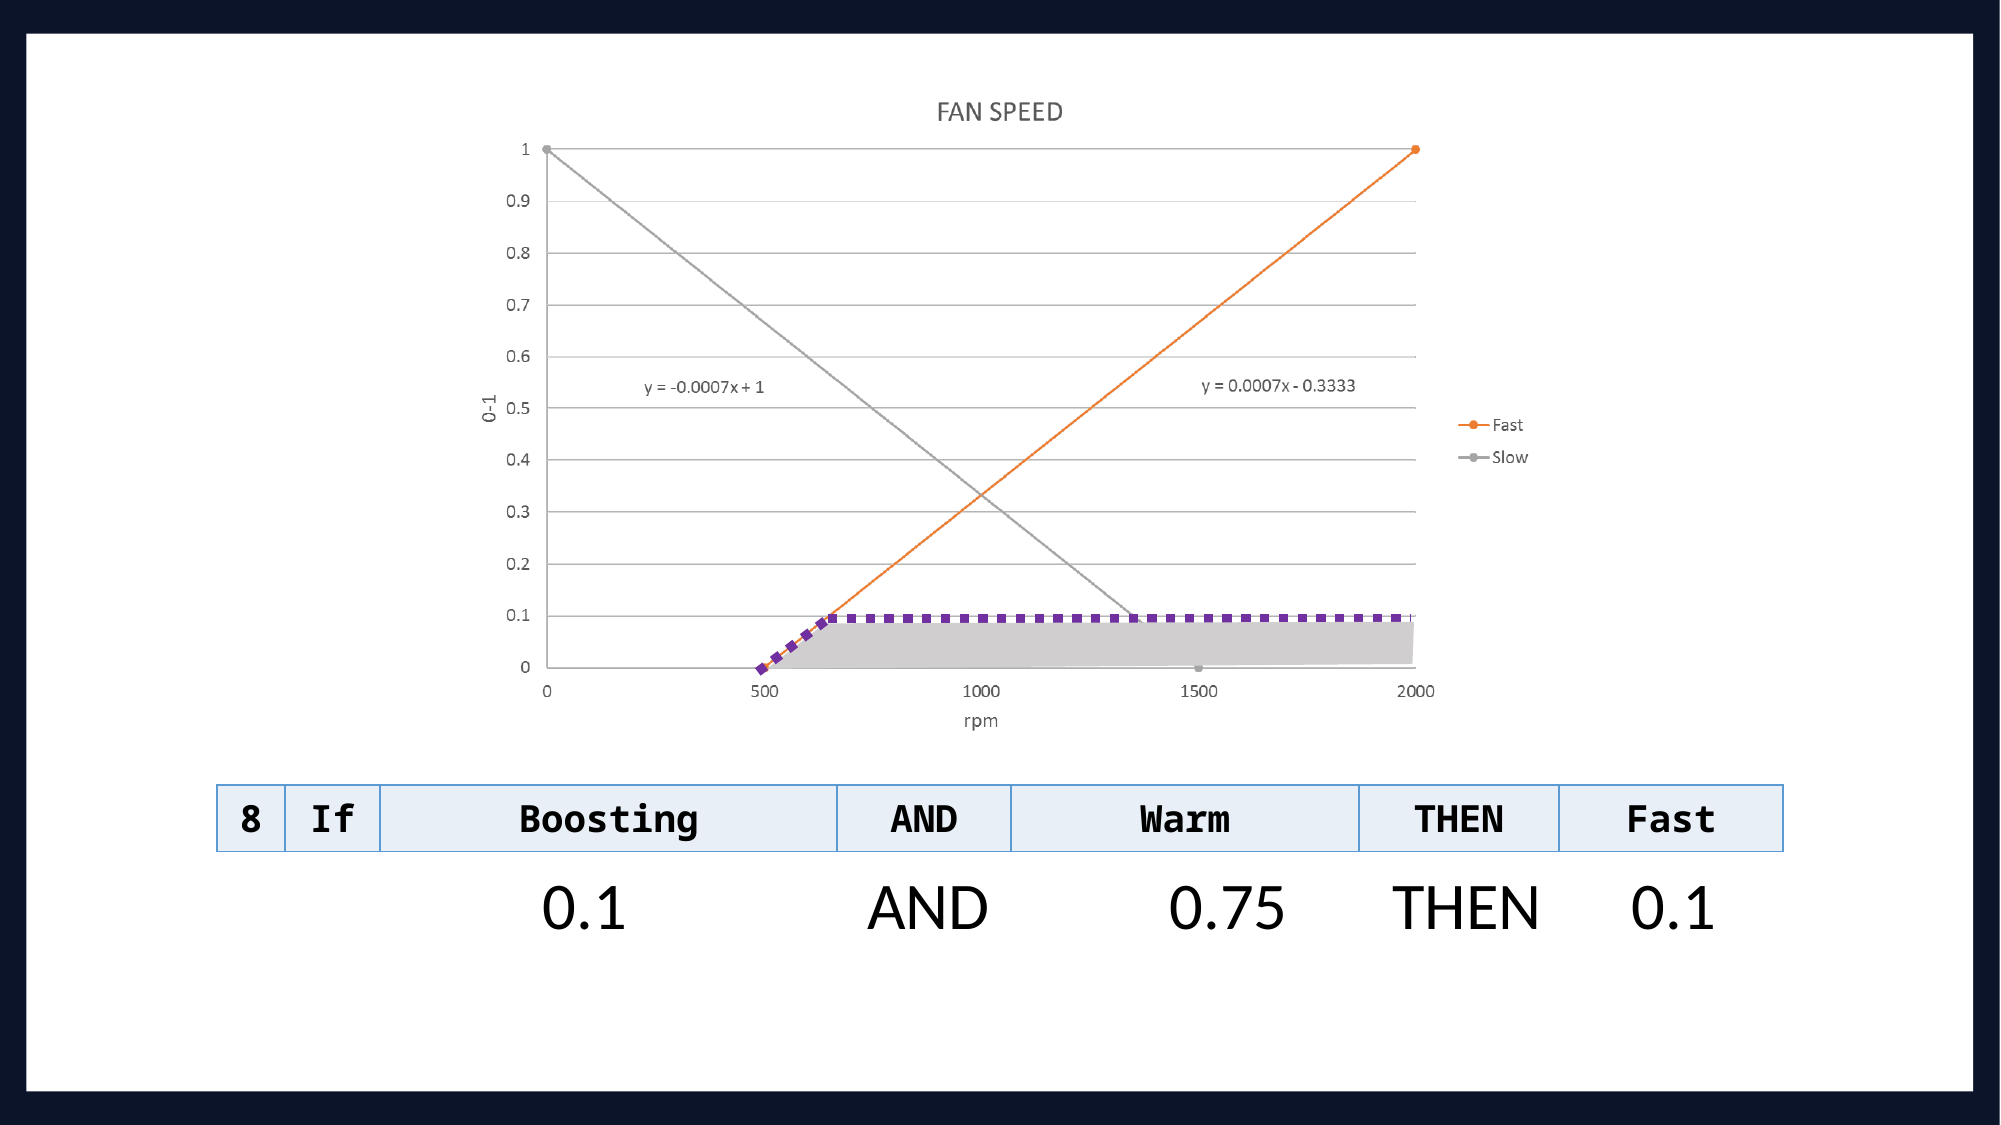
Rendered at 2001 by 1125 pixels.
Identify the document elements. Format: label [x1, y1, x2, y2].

text_box [0, 0, 2000, 1125]
text_box [456, 81, 1544, 752]
